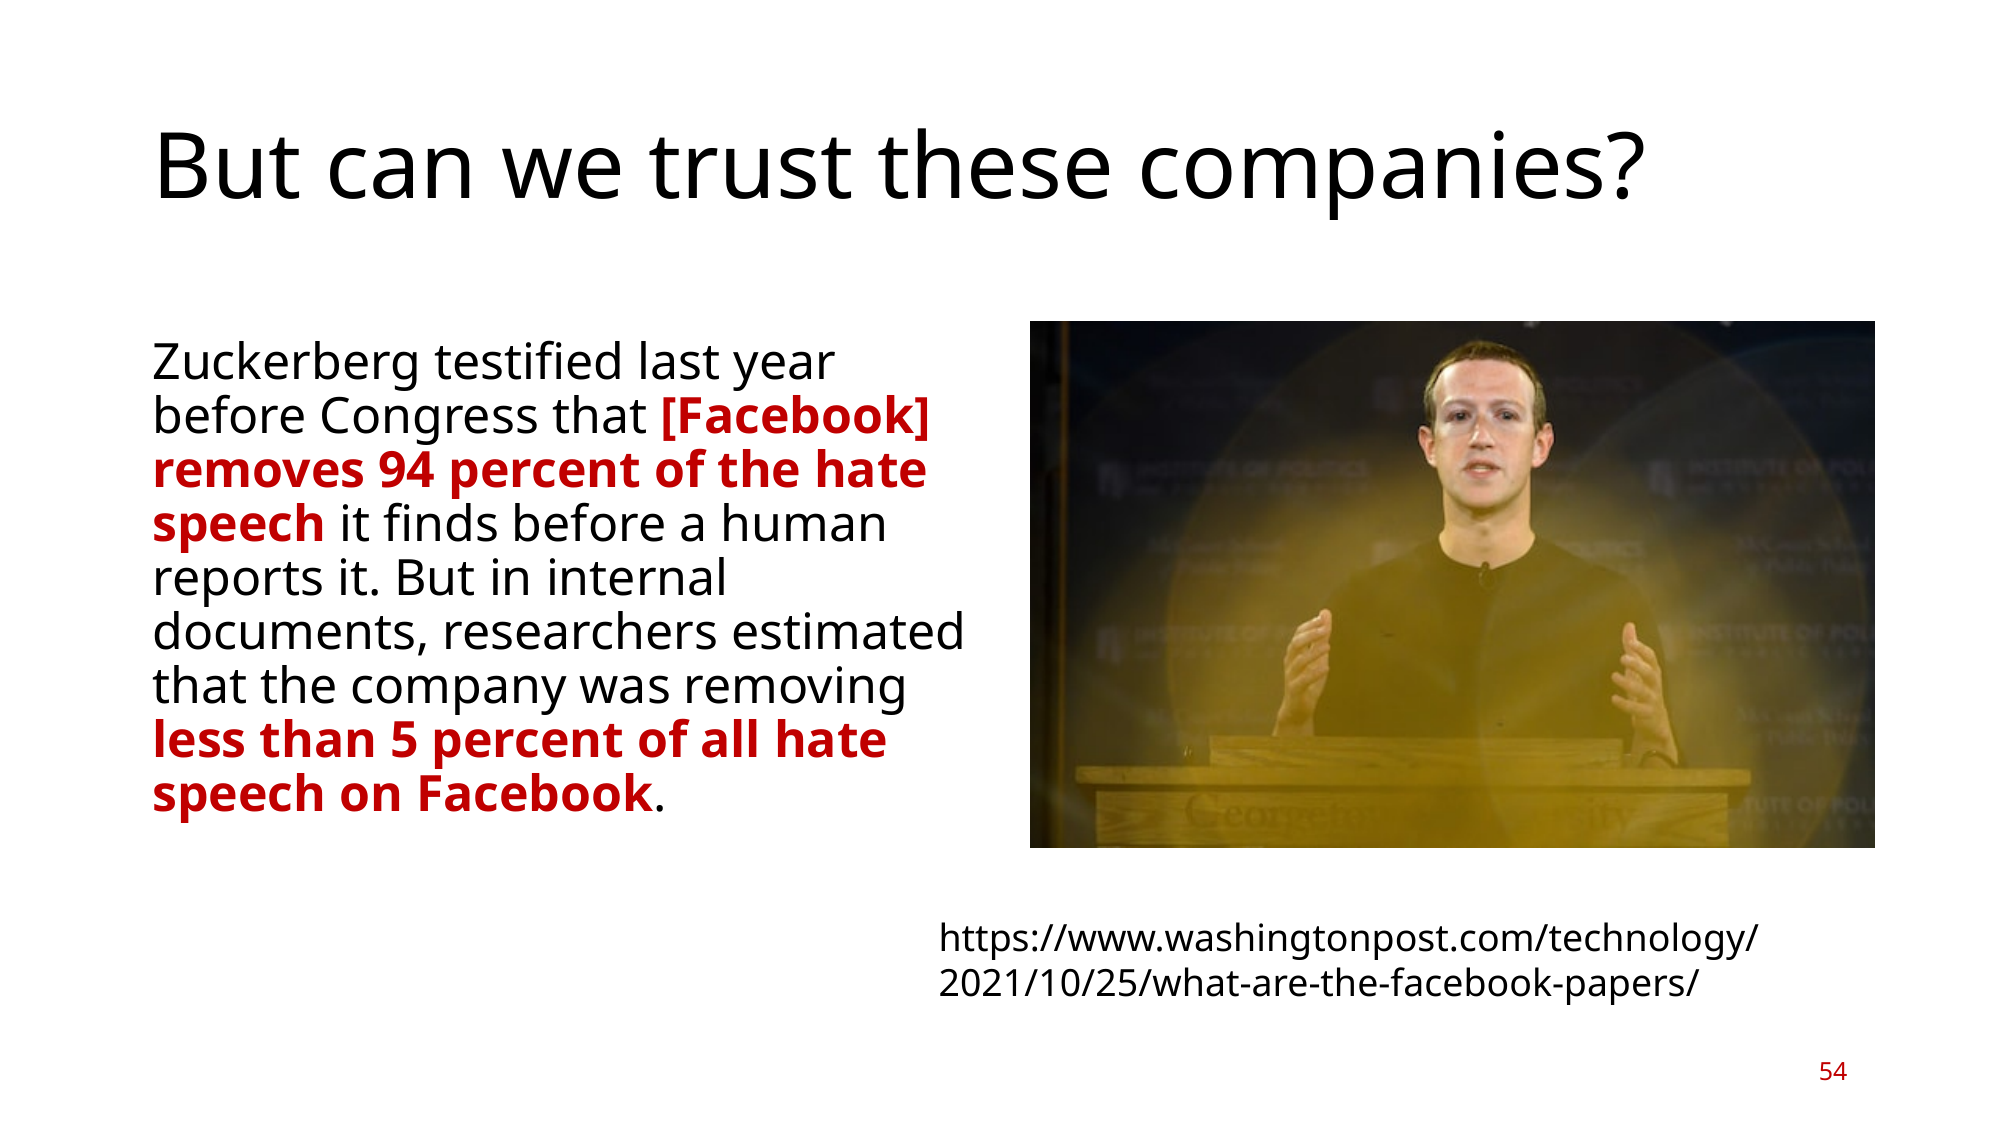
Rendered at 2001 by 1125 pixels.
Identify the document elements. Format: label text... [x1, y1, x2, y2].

list Zuckerberg testified last year before Congress that [Facebook] removes 94 percent of the hate speech it finds before a human reports it. But in internal documents, researchers estimated that the company was removing less than 5 percent of all hate speech on Facebook. [137, 328, 1010, 1043]
picture [1030, 321, 1875, 849]
text_box https://www.washingtonpost.com/technology/2021/10/25/what-are-the-facebook-papers/ [923, 907, 1924, 1012]
title But can we trust these companies? [137, 59, 1863, 278]
slide_number 54 [1412, 1042, 1863, 1103]
